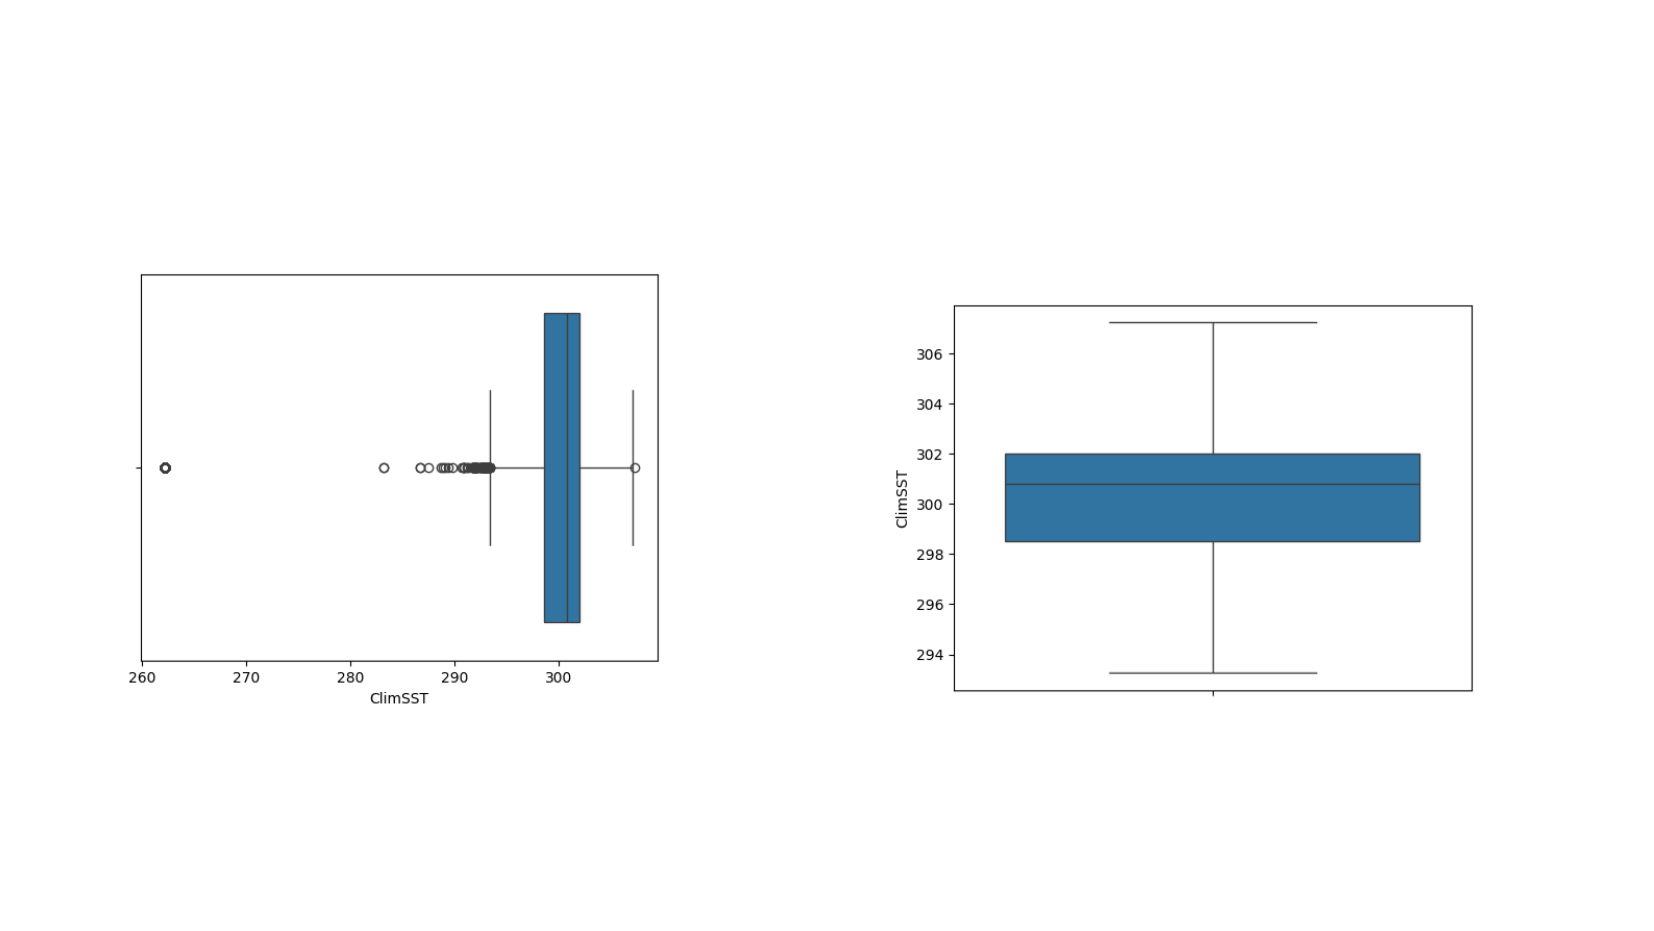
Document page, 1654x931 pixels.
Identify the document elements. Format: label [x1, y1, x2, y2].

picture [885, 295, 1481, 706]
picture [118, 265, 668, 716]
